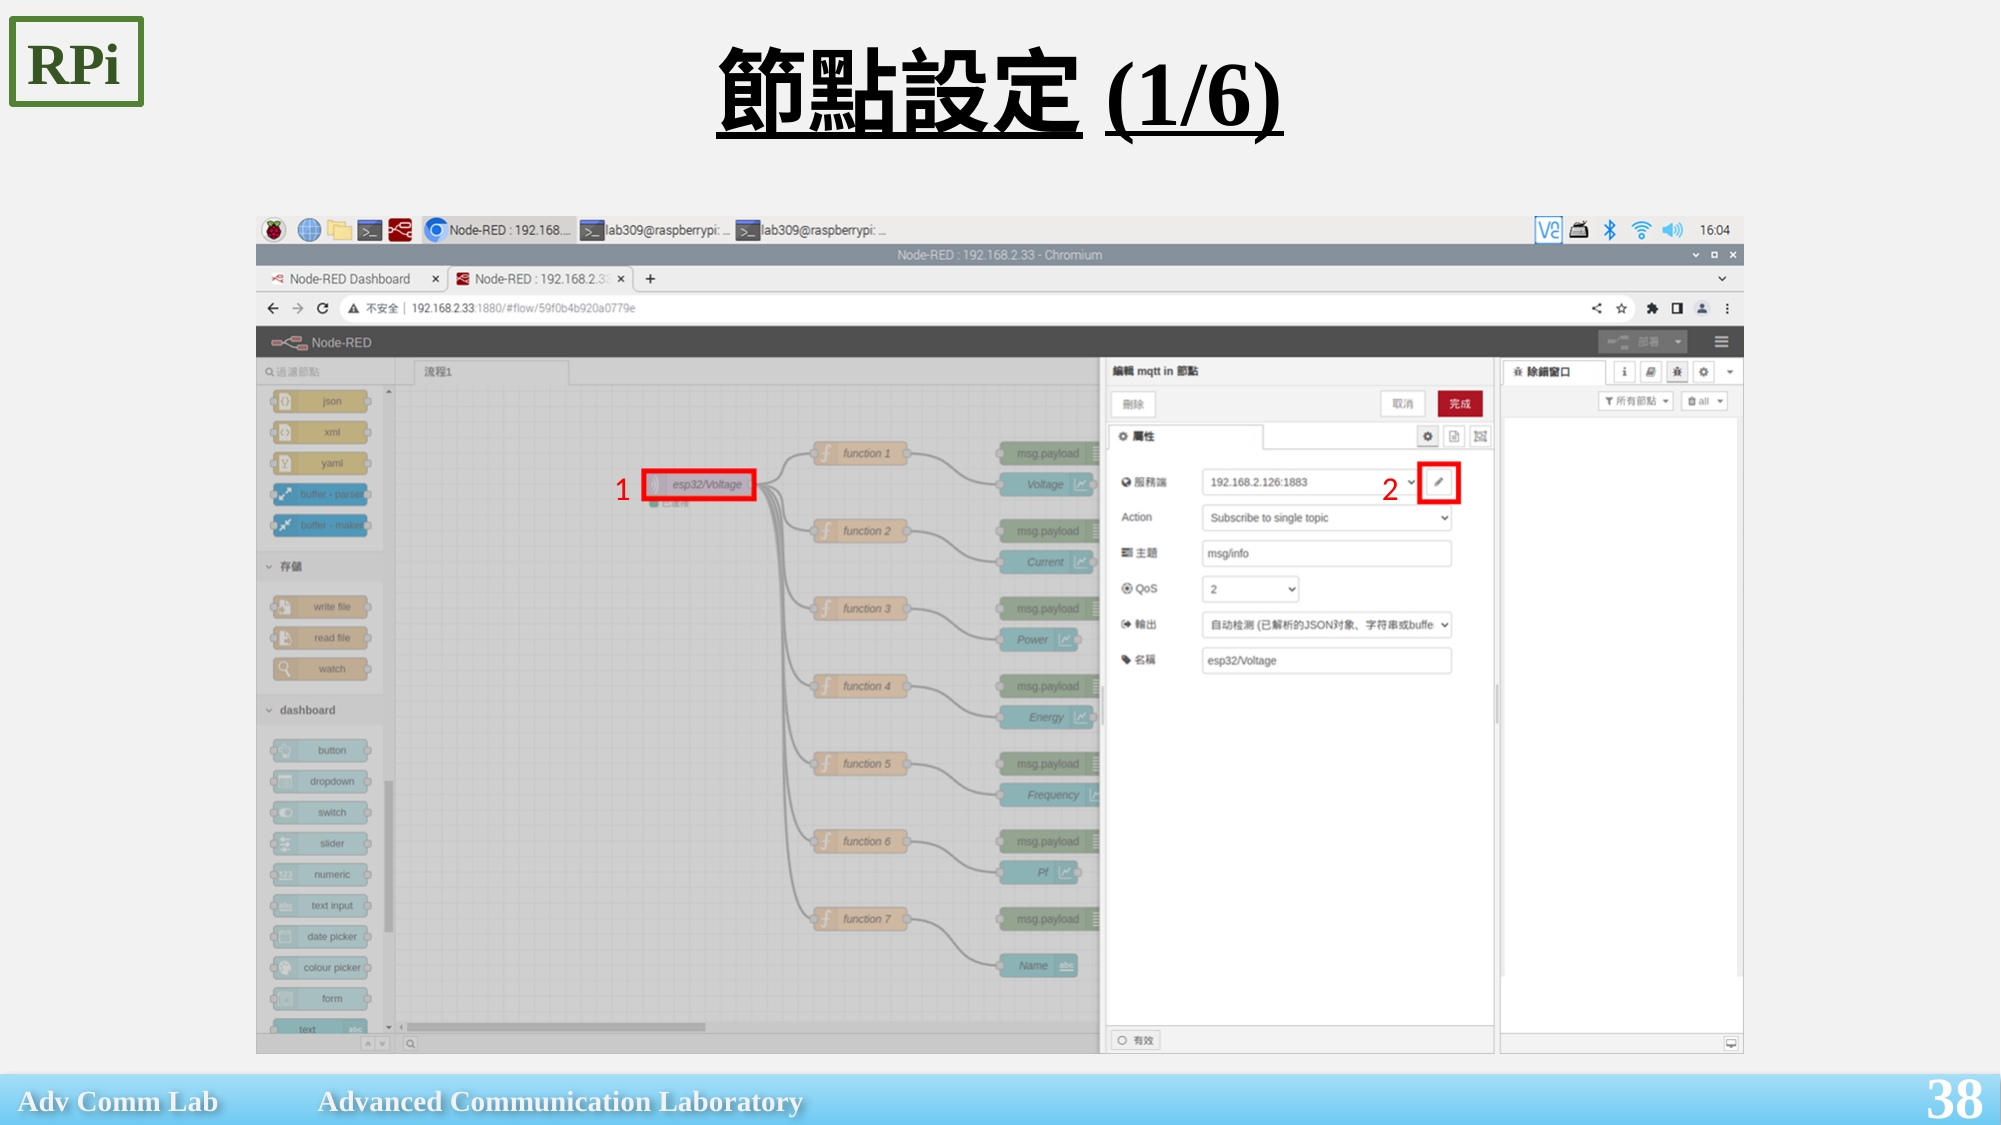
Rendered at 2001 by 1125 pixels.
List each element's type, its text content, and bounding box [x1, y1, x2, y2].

title 節點設定(1/6) [137, 0, 1863, 205]
text_box RPi [12, 19, 141, 104]
slide_number 38 [1550, 1065, 2000, 1125]
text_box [256, 216, 1744, 1054]
